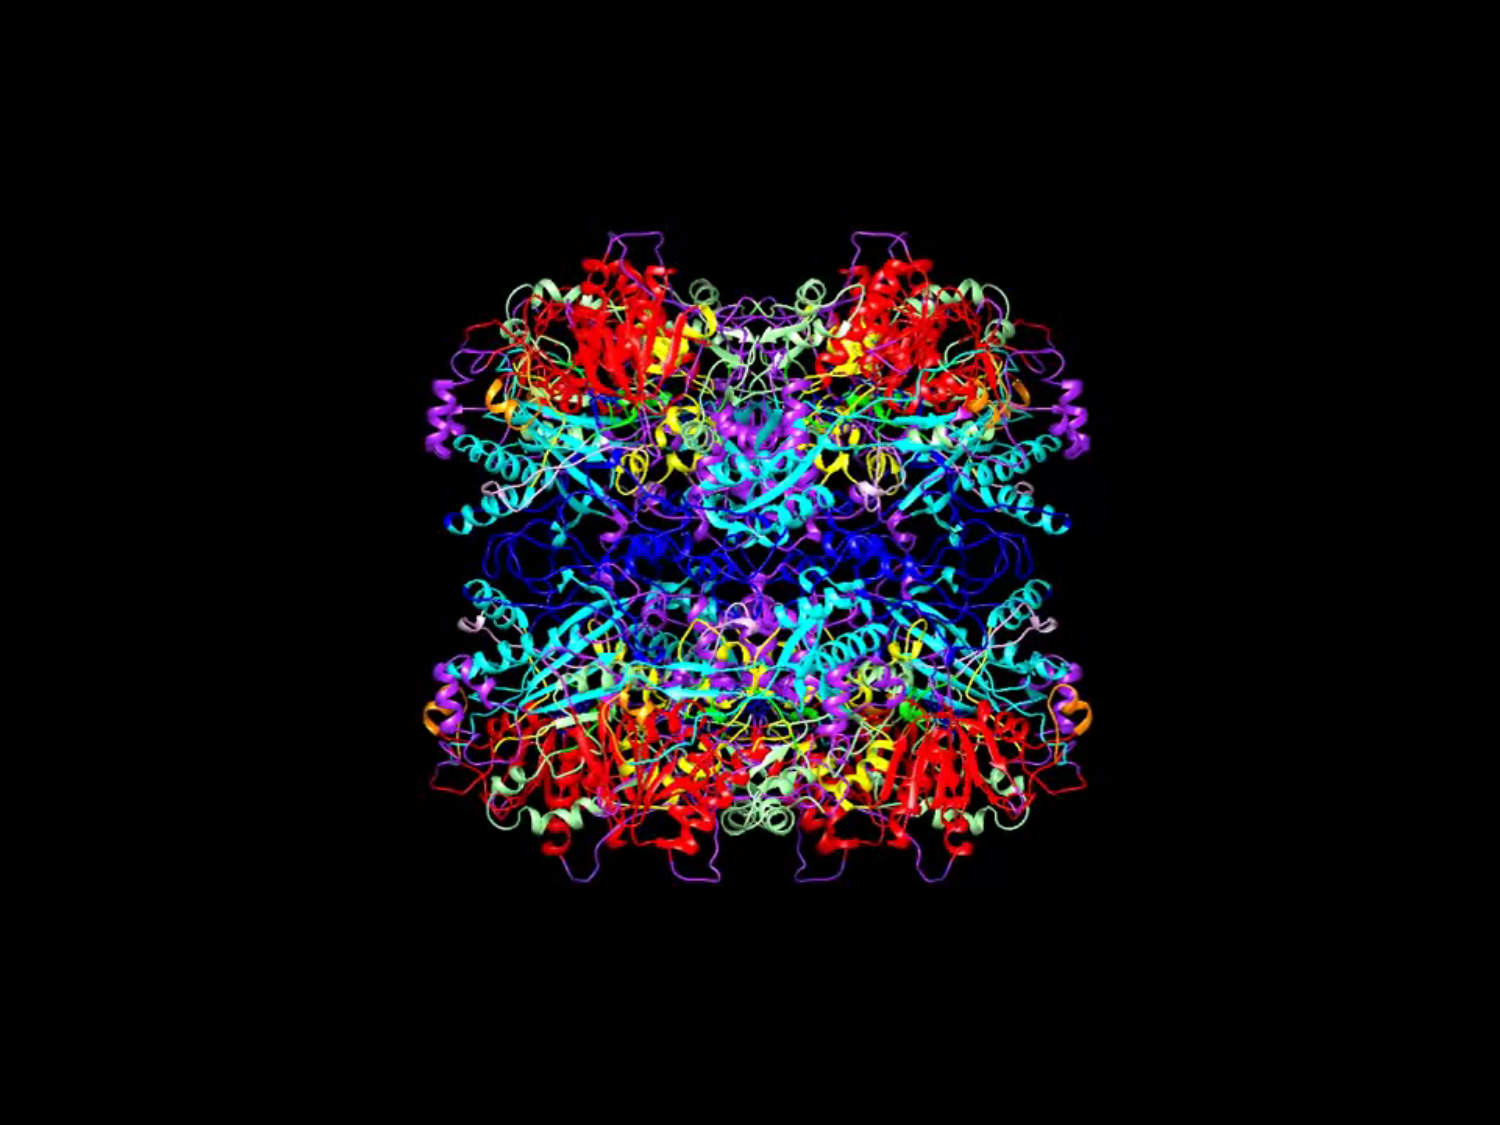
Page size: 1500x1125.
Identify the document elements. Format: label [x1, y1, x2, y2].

text_box [287, 187, 1213, 938]
